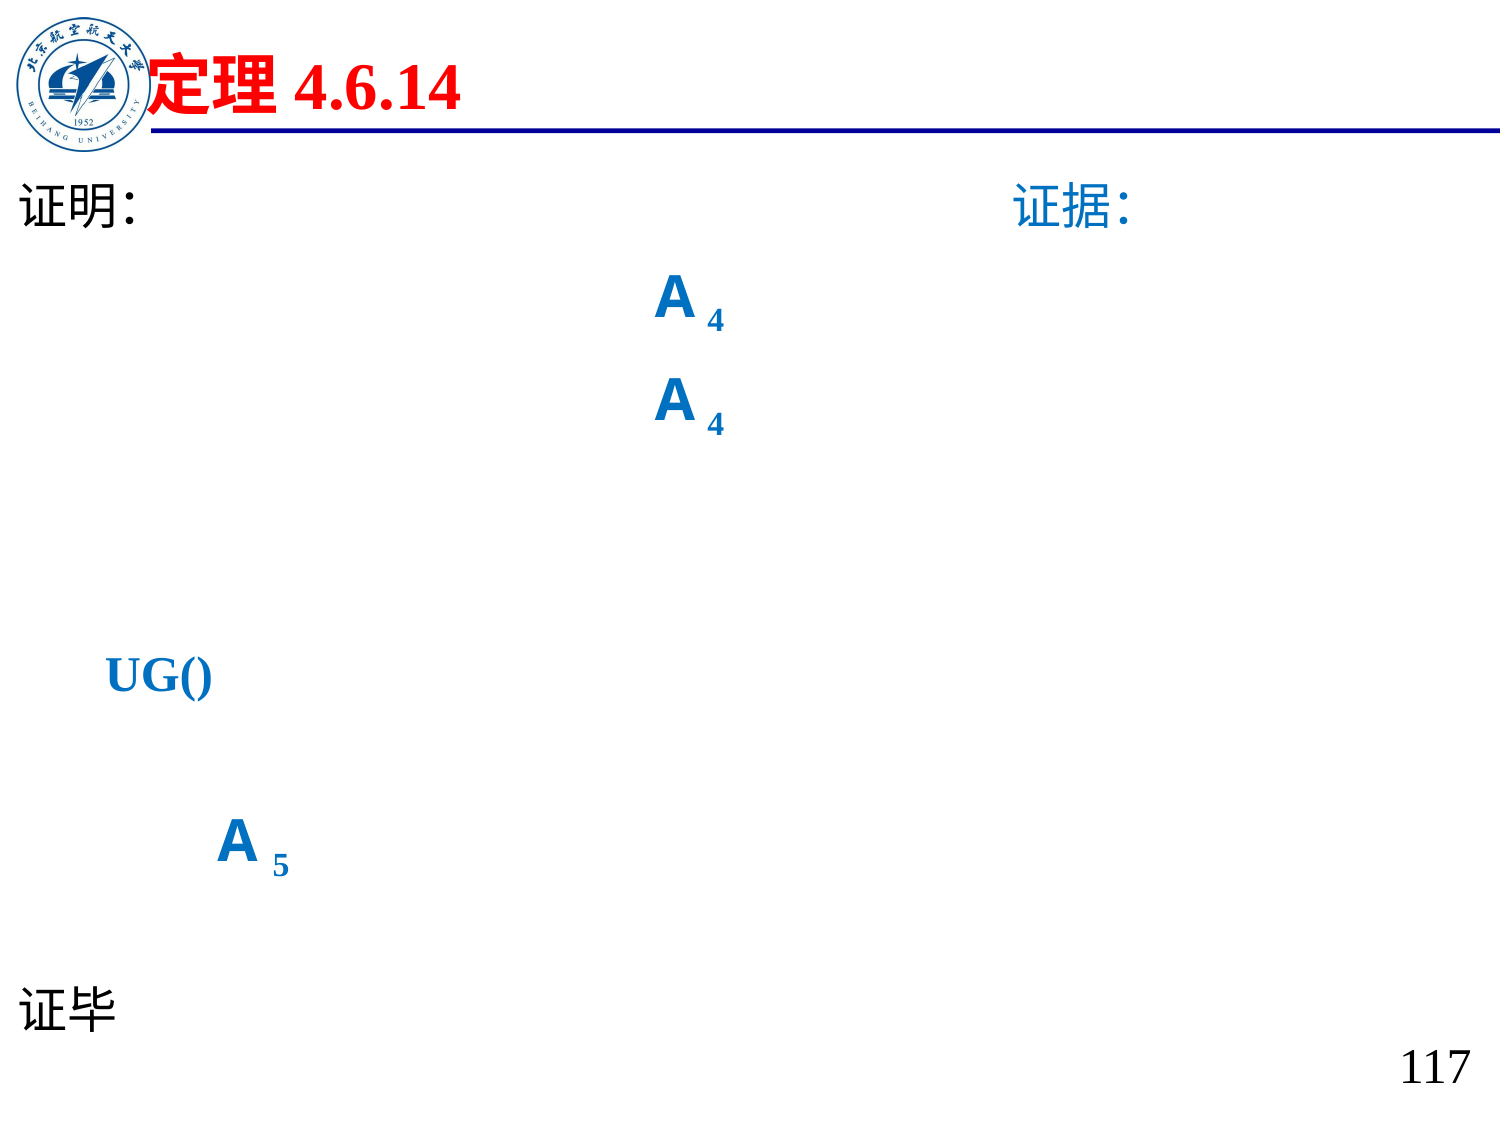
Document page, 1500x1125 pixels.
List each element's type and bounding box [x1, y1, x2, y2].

picture [16, 17, 151, 152]
